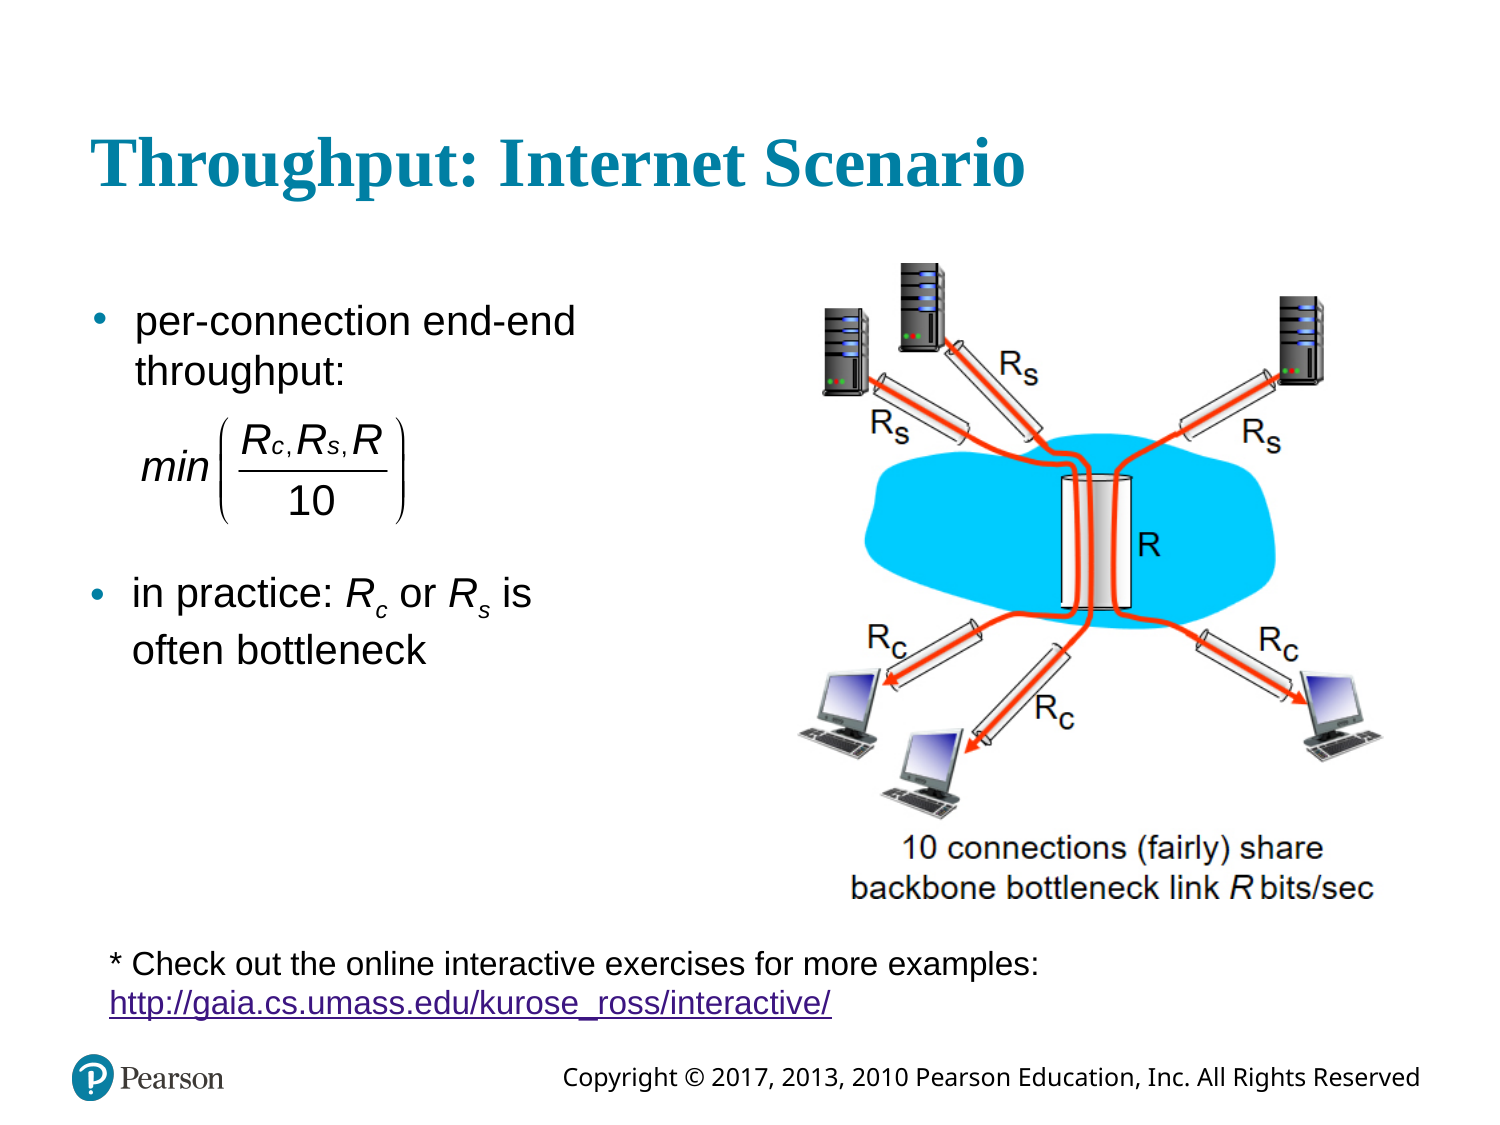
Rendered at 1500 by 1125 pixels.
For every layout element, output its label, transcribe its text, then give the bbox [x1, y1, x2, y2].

title Throughput: Internet Scenario [75, 35, 1425, 216]
picture [72, 1054, 88, 1070]
picture [80, 1063, 106, 1088]
text_box in practice: Rc or Rs is often bottleneck [74, 551, 638, 702]
picture [796, 262, 1384, 899]
list per-connection end-end throughput: [77, 278, 641, 397]
picture [98, 1054, 224, 1101]
list * Check out the online interactive exercises for more examples: http://gaia.cs.umass.edu/kurose_ross/interactive/ [77, 926, 1428, 1042]
picture [72, 1087, 83, 1101]
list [134, 409, 417, 533]
